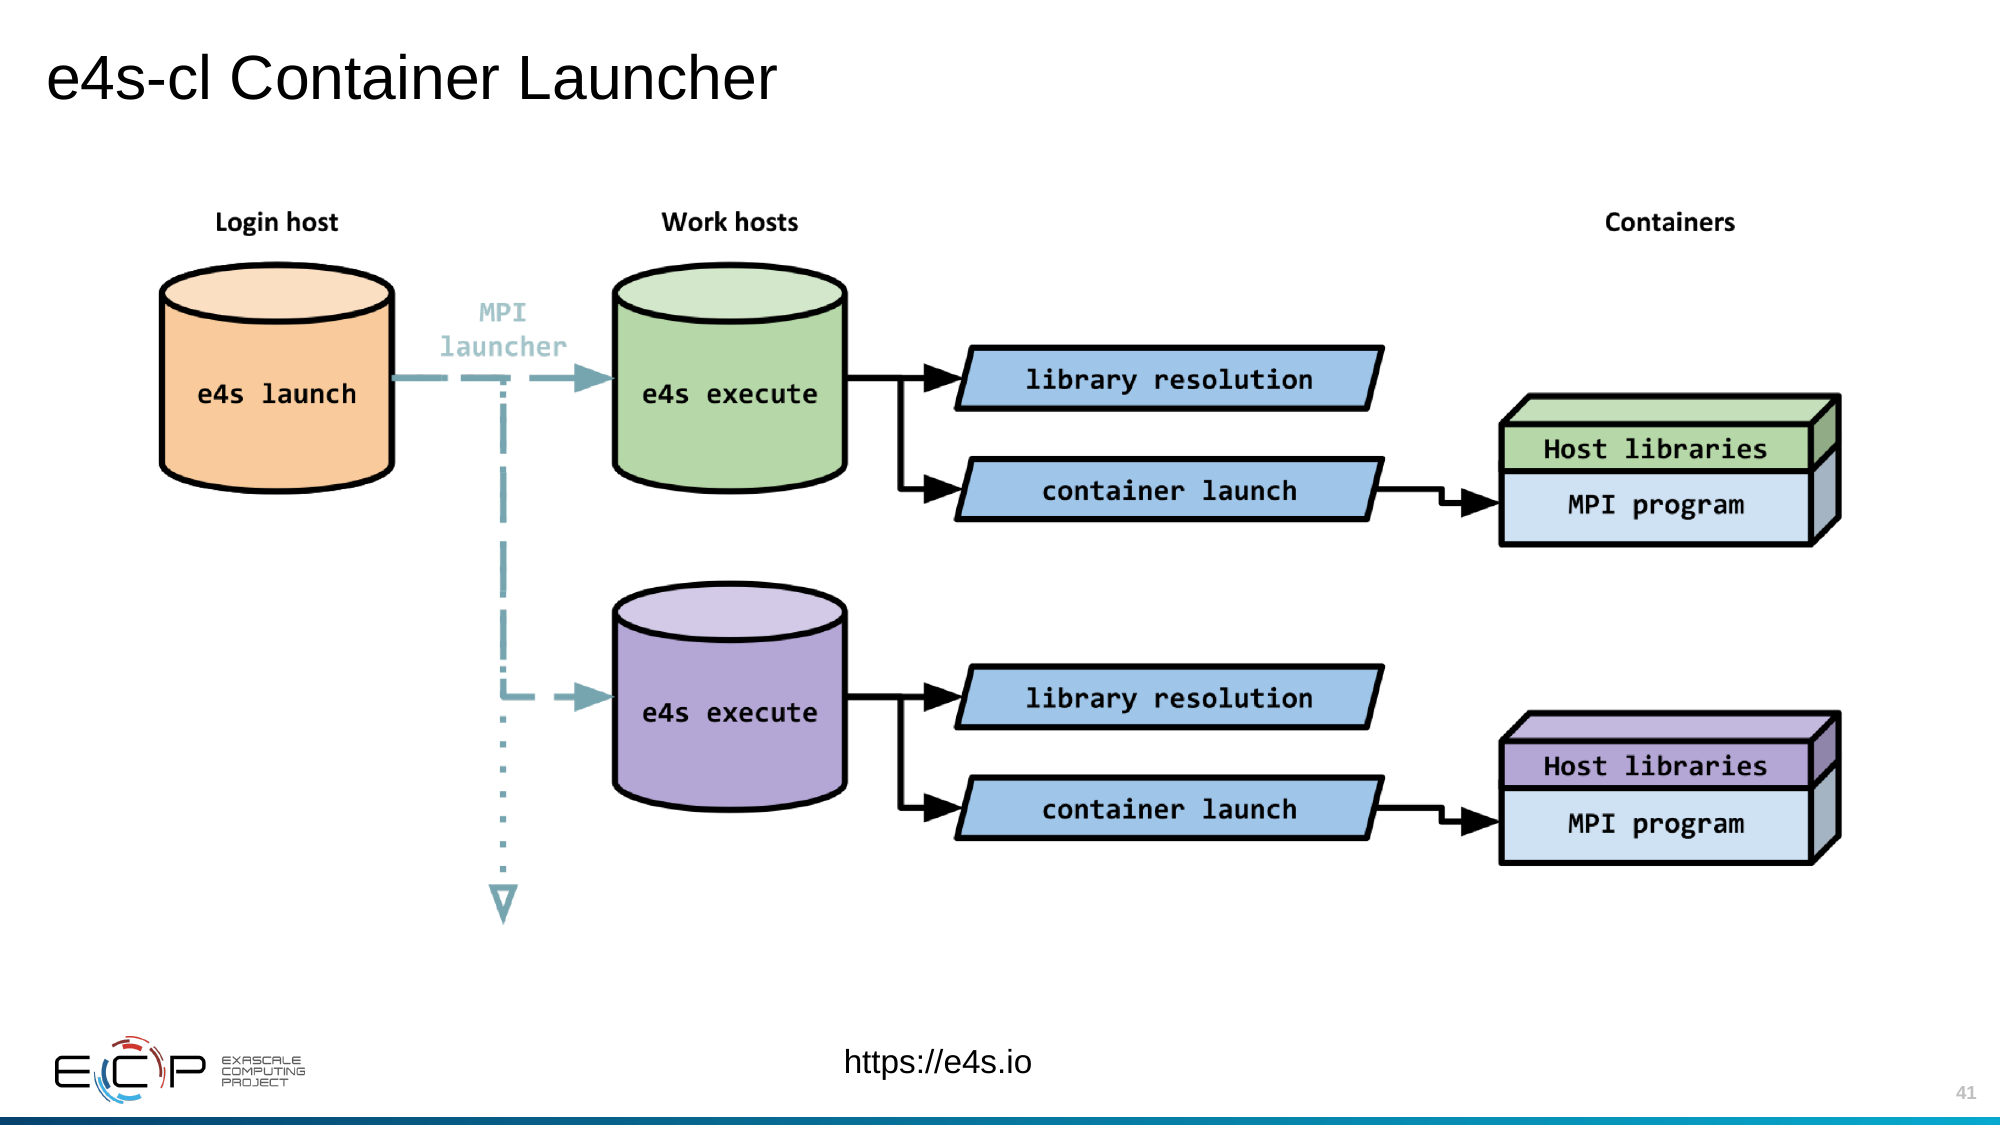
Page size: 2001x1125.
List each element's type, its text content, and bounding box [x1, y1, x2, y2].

picture [299, 1117, 309, 1125]
text_box https://e4s.io [828, 1032, 1048, 1088]
picture [55, 1036, 305, 1104]
picture [67, 133, 1933, 992]
picture [1990, 1117, 2000, 1125]
picture [338, 1117, 349, 1125]
picture [1951, 1117, 1963, 1125]
picture [0, 1117, 284, 1125]
title e4s-cl Container Launcher [31, 37, 1944, 187]
